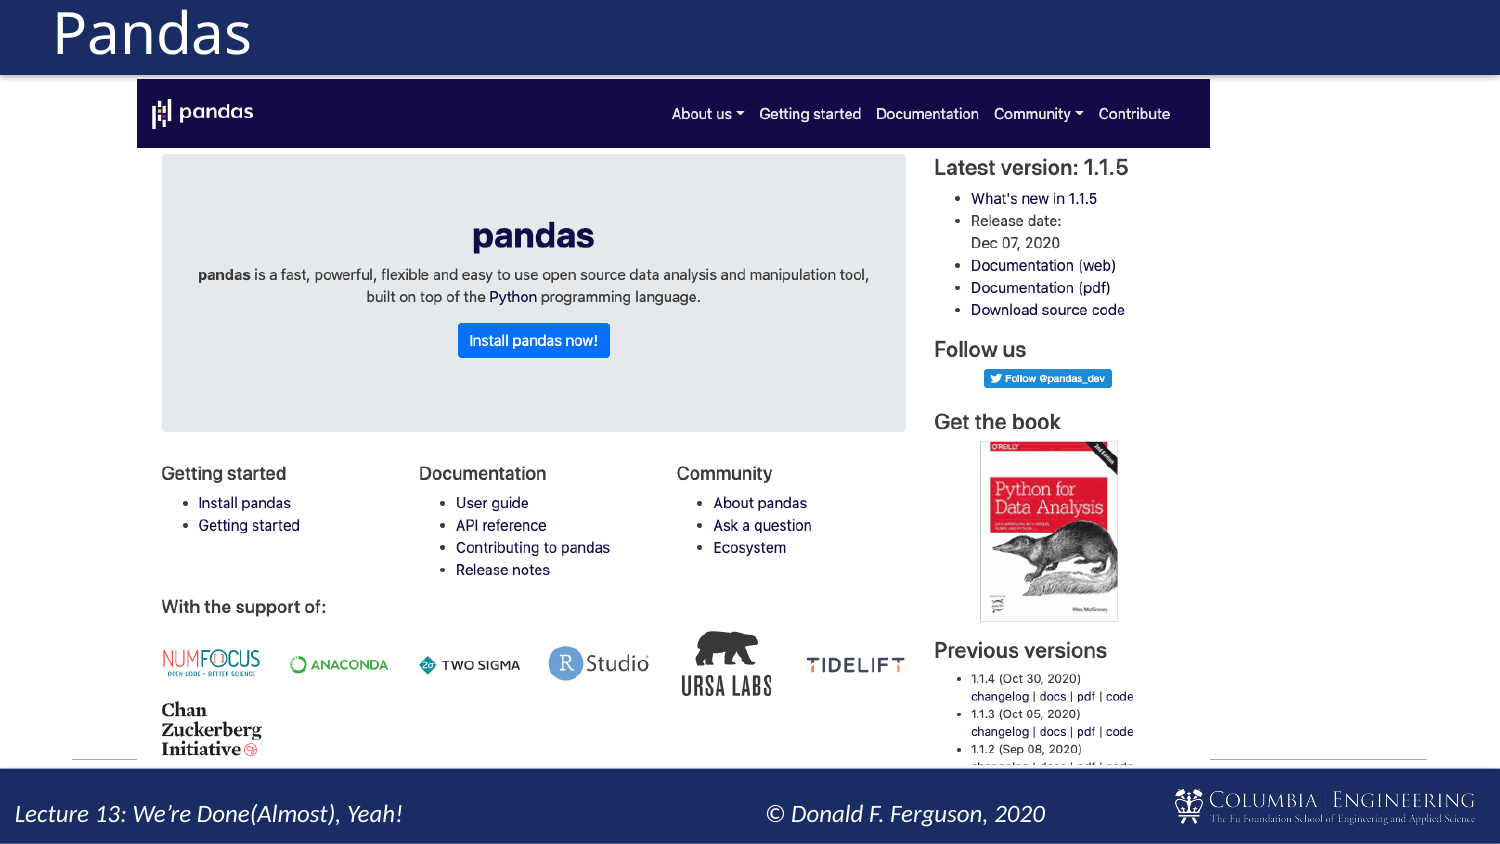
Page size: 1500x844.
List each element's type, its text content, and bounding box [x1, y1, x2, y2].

picture [137, 78, 1211, 765]
title Pandas [37, 0, 1396, 61]
